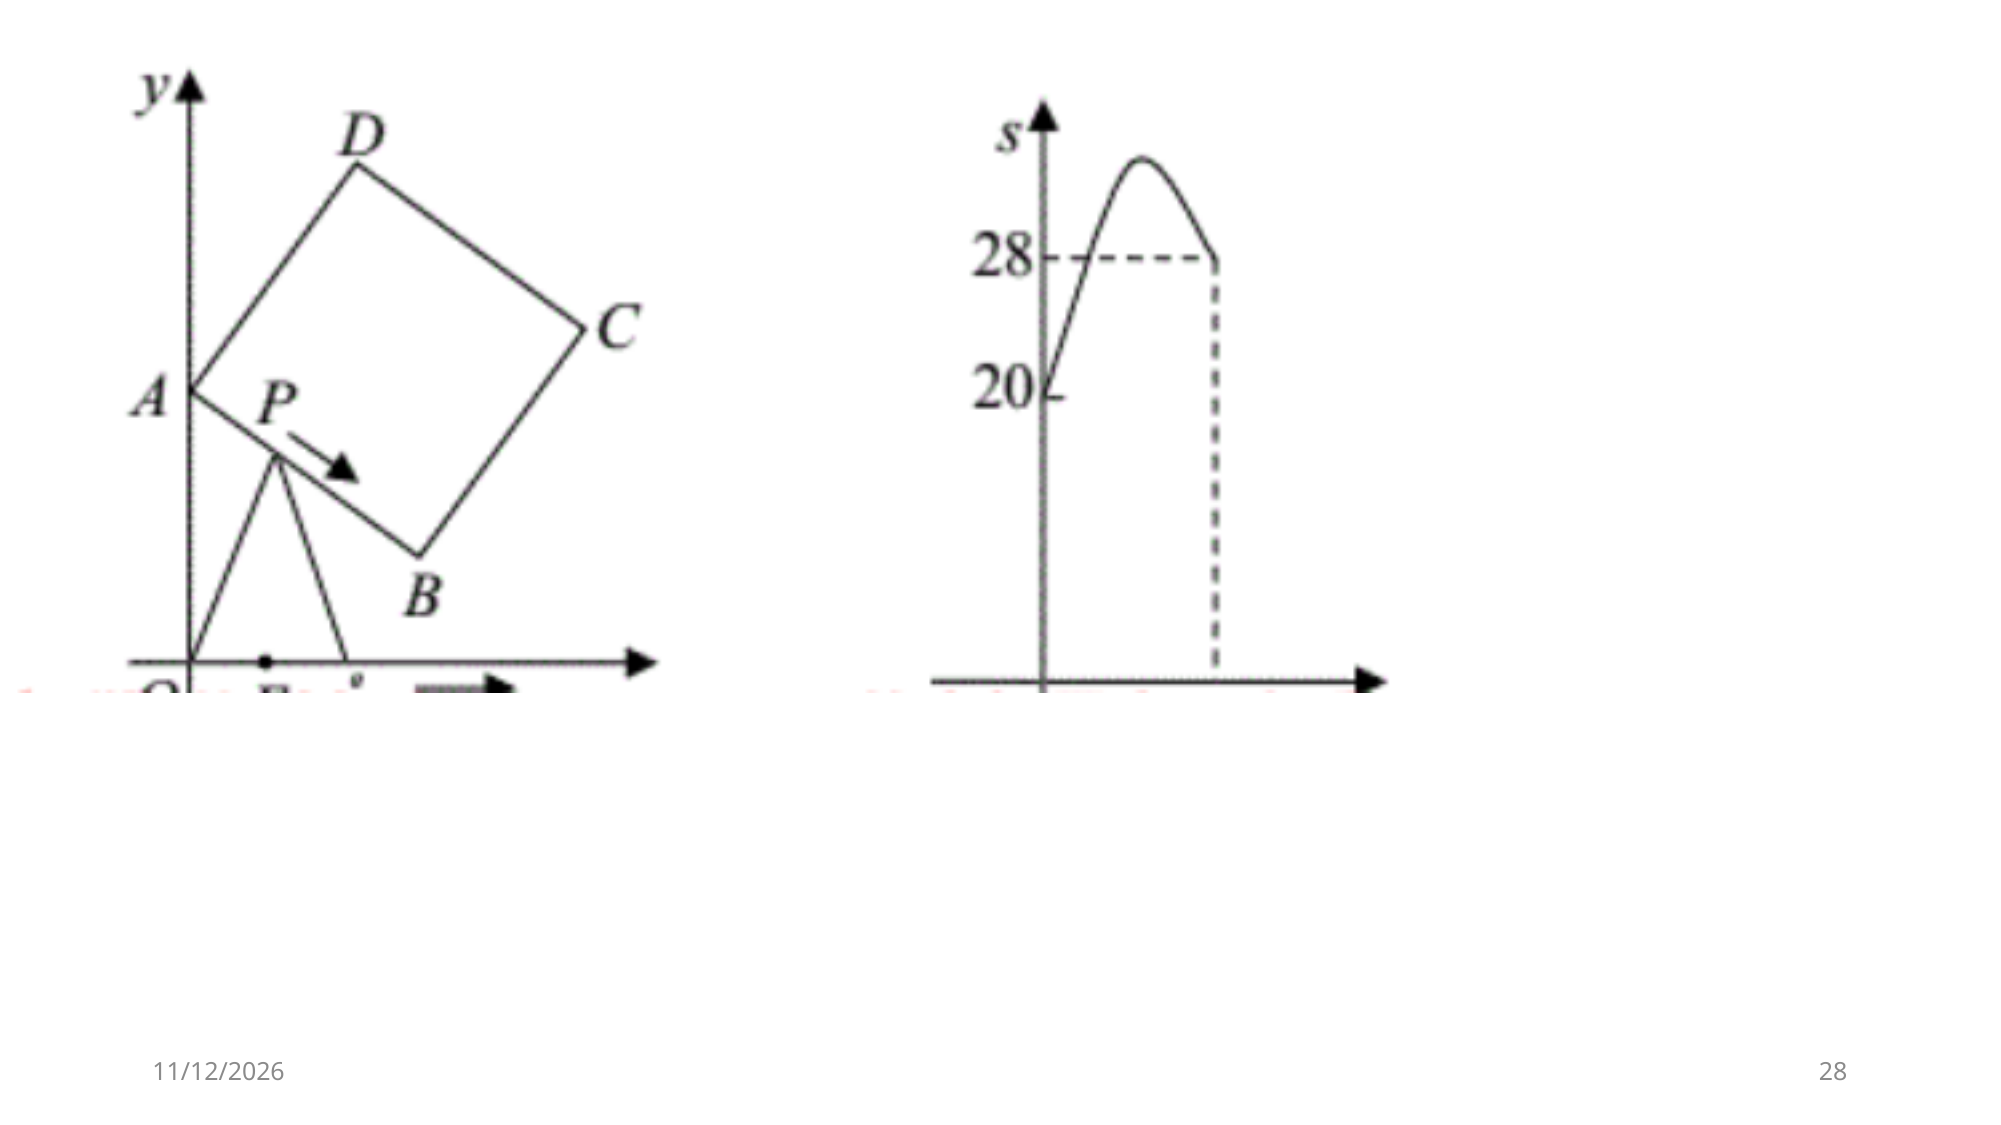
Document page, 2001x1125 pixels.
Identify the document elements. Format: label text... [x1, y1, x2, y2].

slide_number 28 [1412, 1042, 1863, 1103]
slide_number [137, 1042, 588, 1103]
picture [0, 28, 1392, 693]
